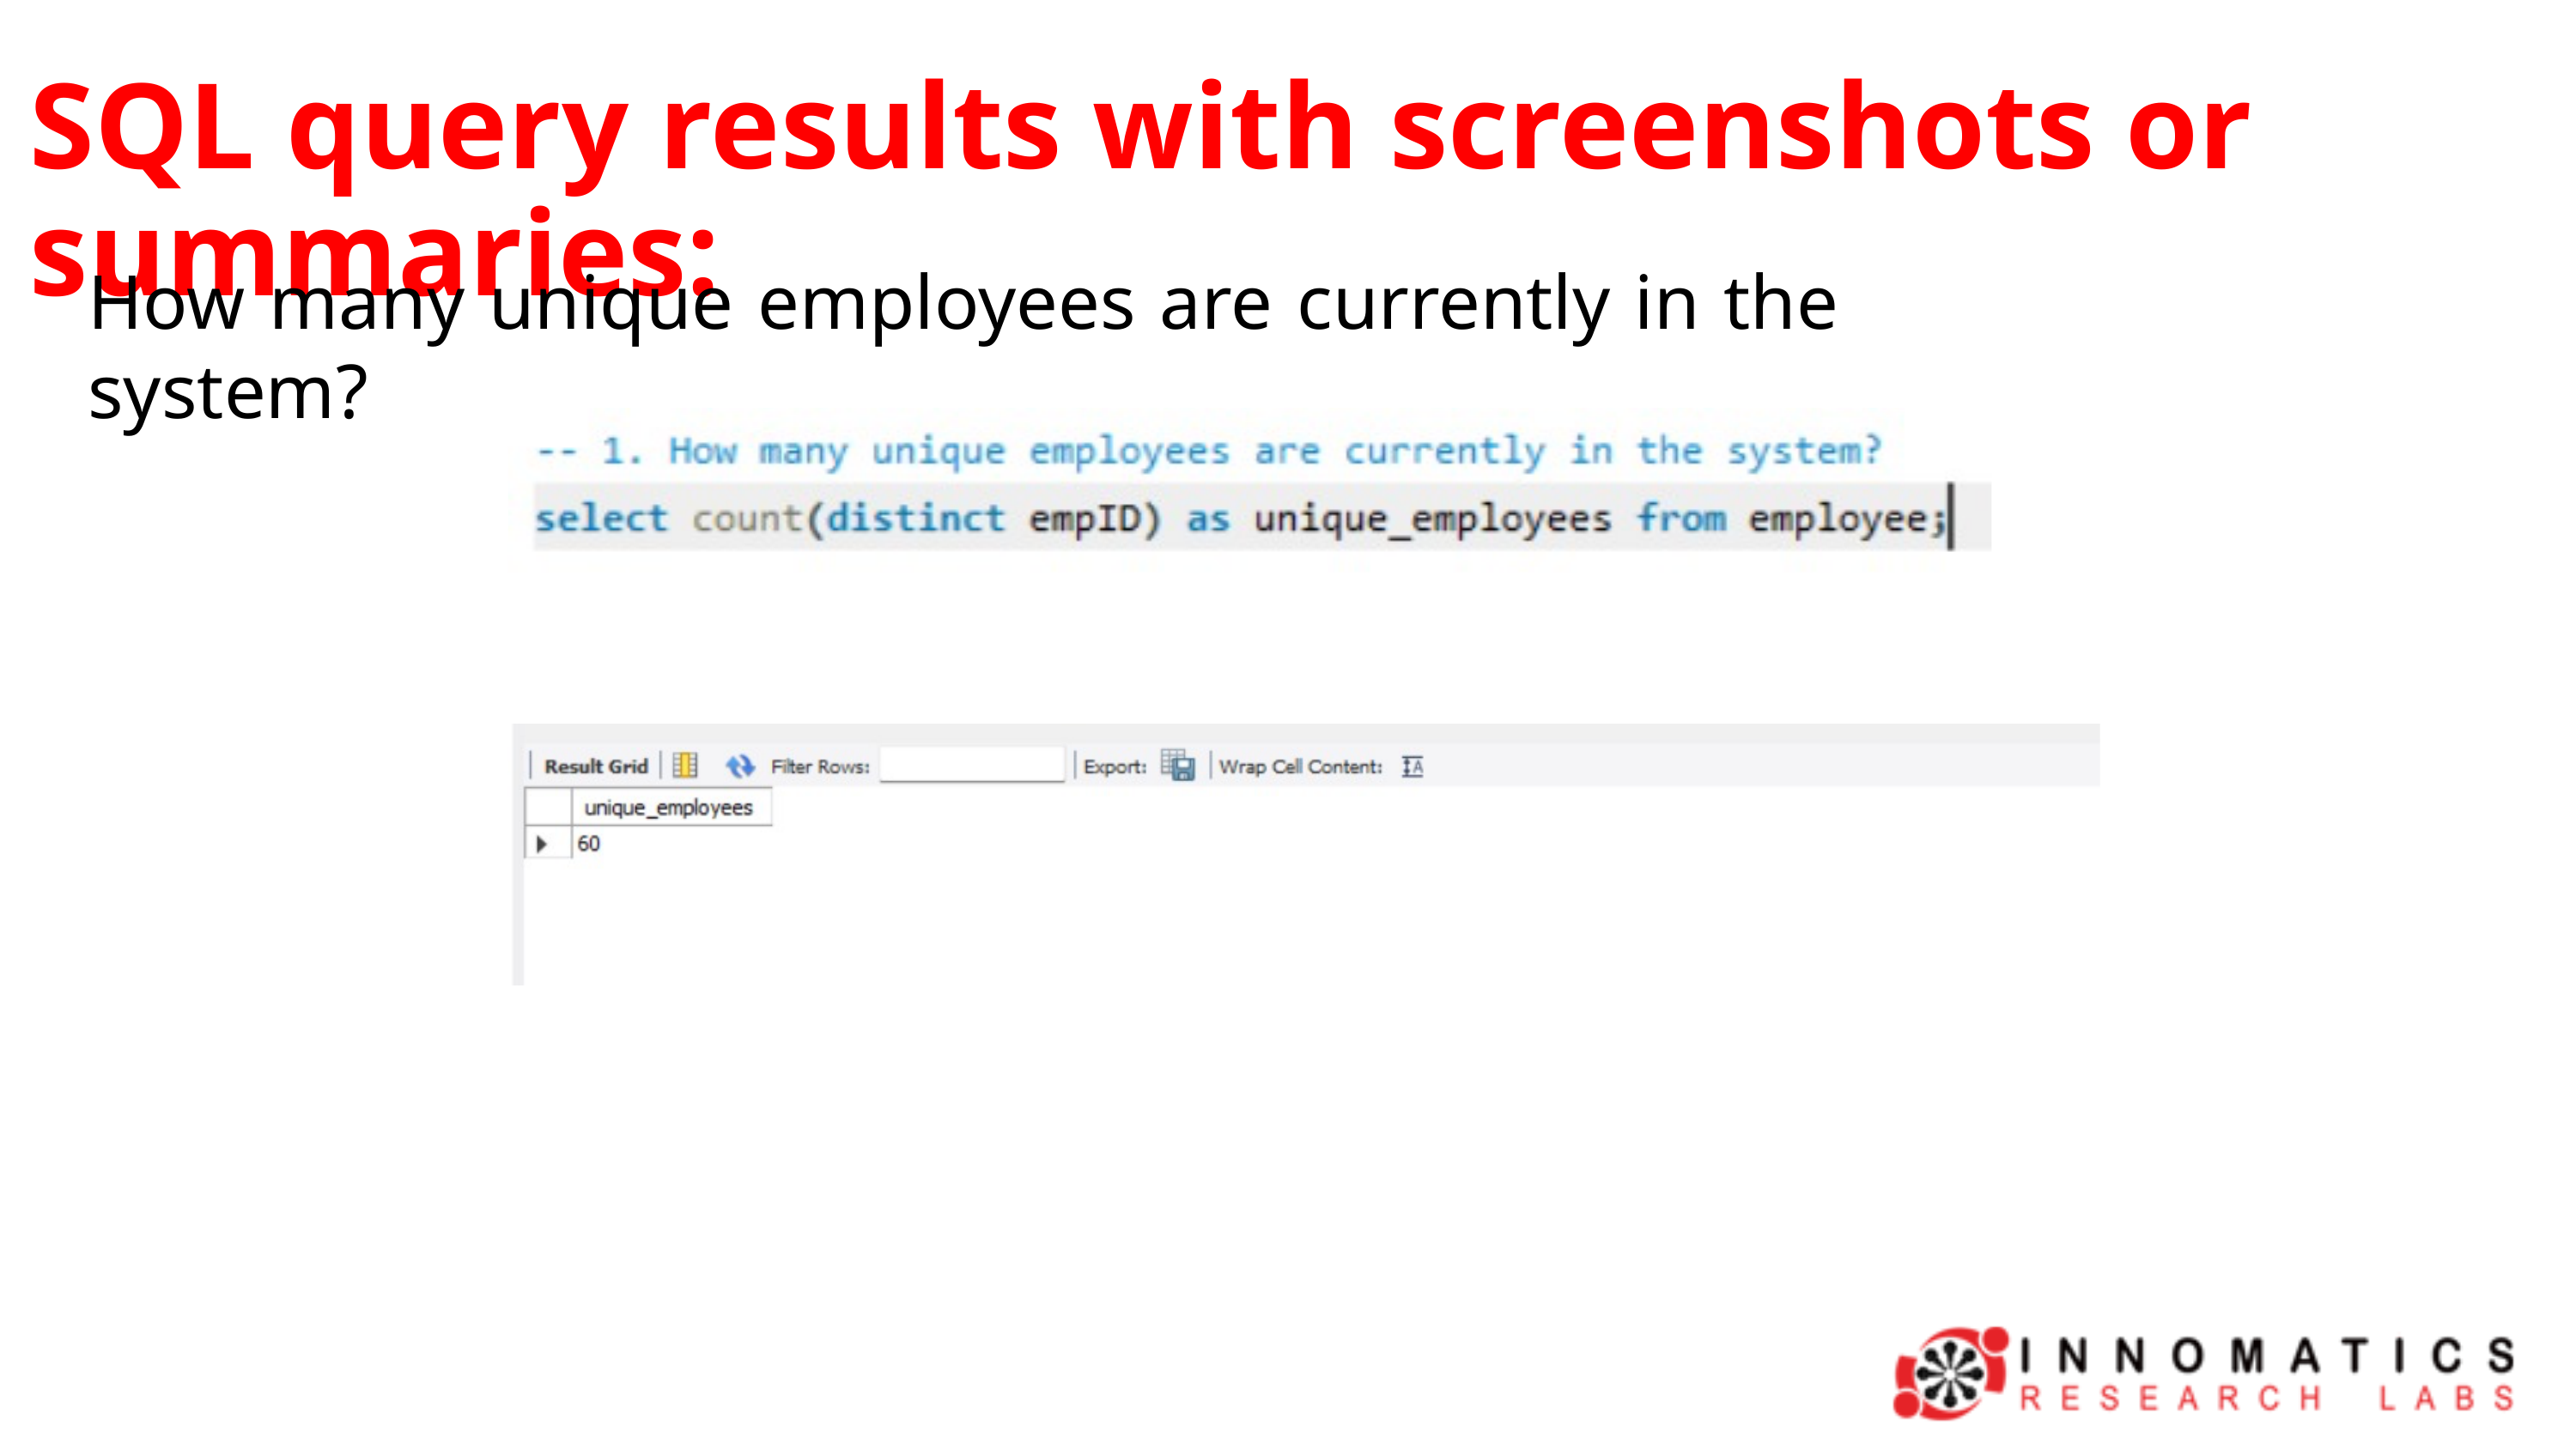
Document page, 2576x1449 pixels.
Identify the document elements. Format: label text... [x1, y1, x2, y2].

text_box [1862, 1306, 2544, 1449]
text_box [507, 724, 2100, 985]
text_box [507, 408, 1992, 575]
text_box How many unique employees are currently in the system? [88, 254, 1839, 524]
text_box SQL query results with screenshots or summaries: [29, 64, 2470, 320]
